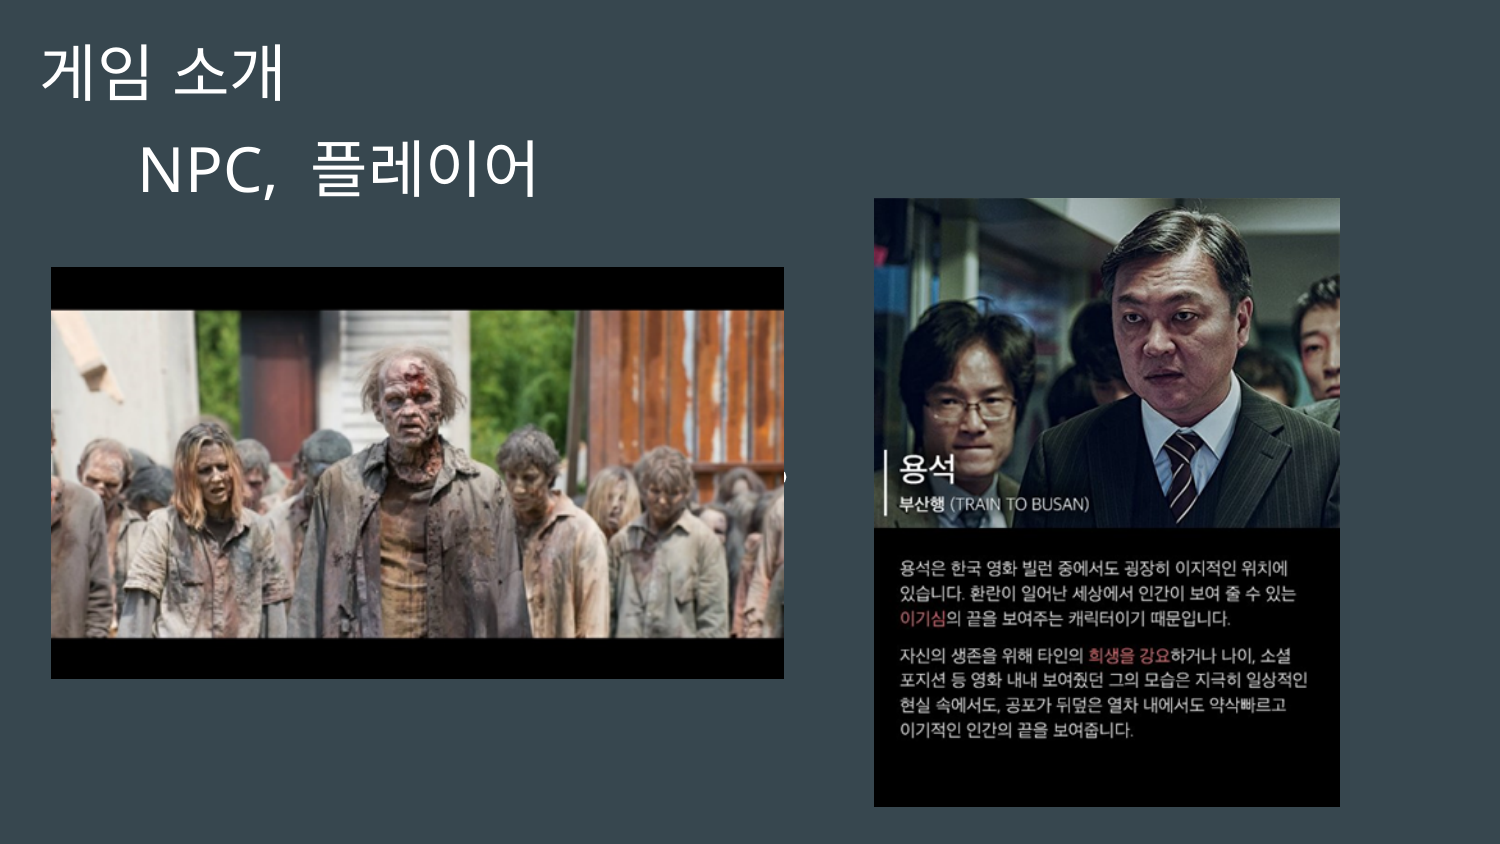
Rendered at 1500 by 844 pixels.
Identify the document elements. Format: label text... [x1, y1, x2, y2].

title 게임 소개 [24, 18, 1423, 113]
picture [874, 198, 1340, 807]
title NPC, 플레이어 [24, 113, 654, 221]
picture [50, 267, 785, 680]
